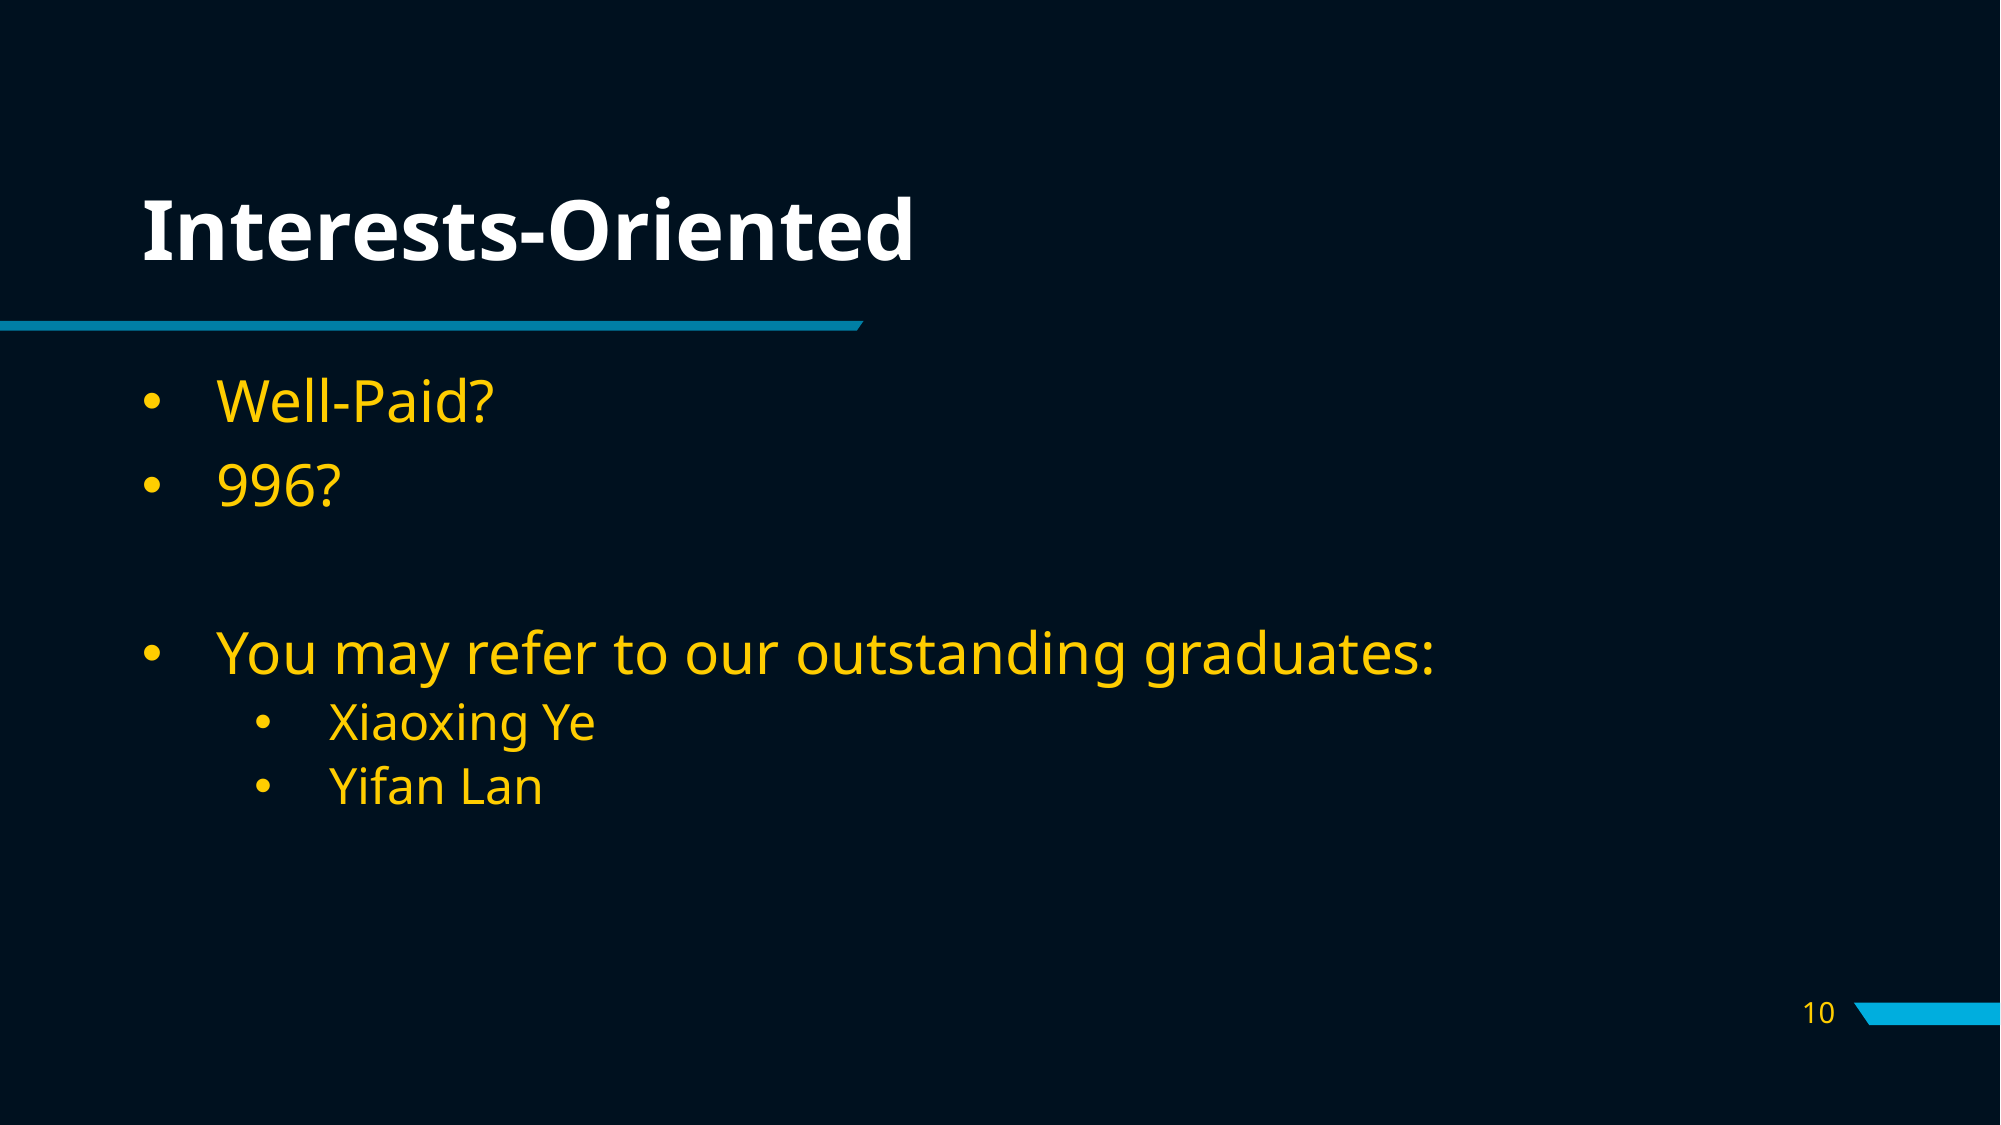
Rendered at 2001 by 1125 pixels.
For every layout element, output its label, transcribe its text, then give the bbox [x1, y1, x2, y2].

slide_number 10 [1760, 984, 1851, 1045]
title Interests-Oriented [127, 169, 957, 298]
list Well-Paid? 996? You may refer to our outstanding graduates: Xiaoxing Ye Yifan Lan [126, 365, 1630, 801]
